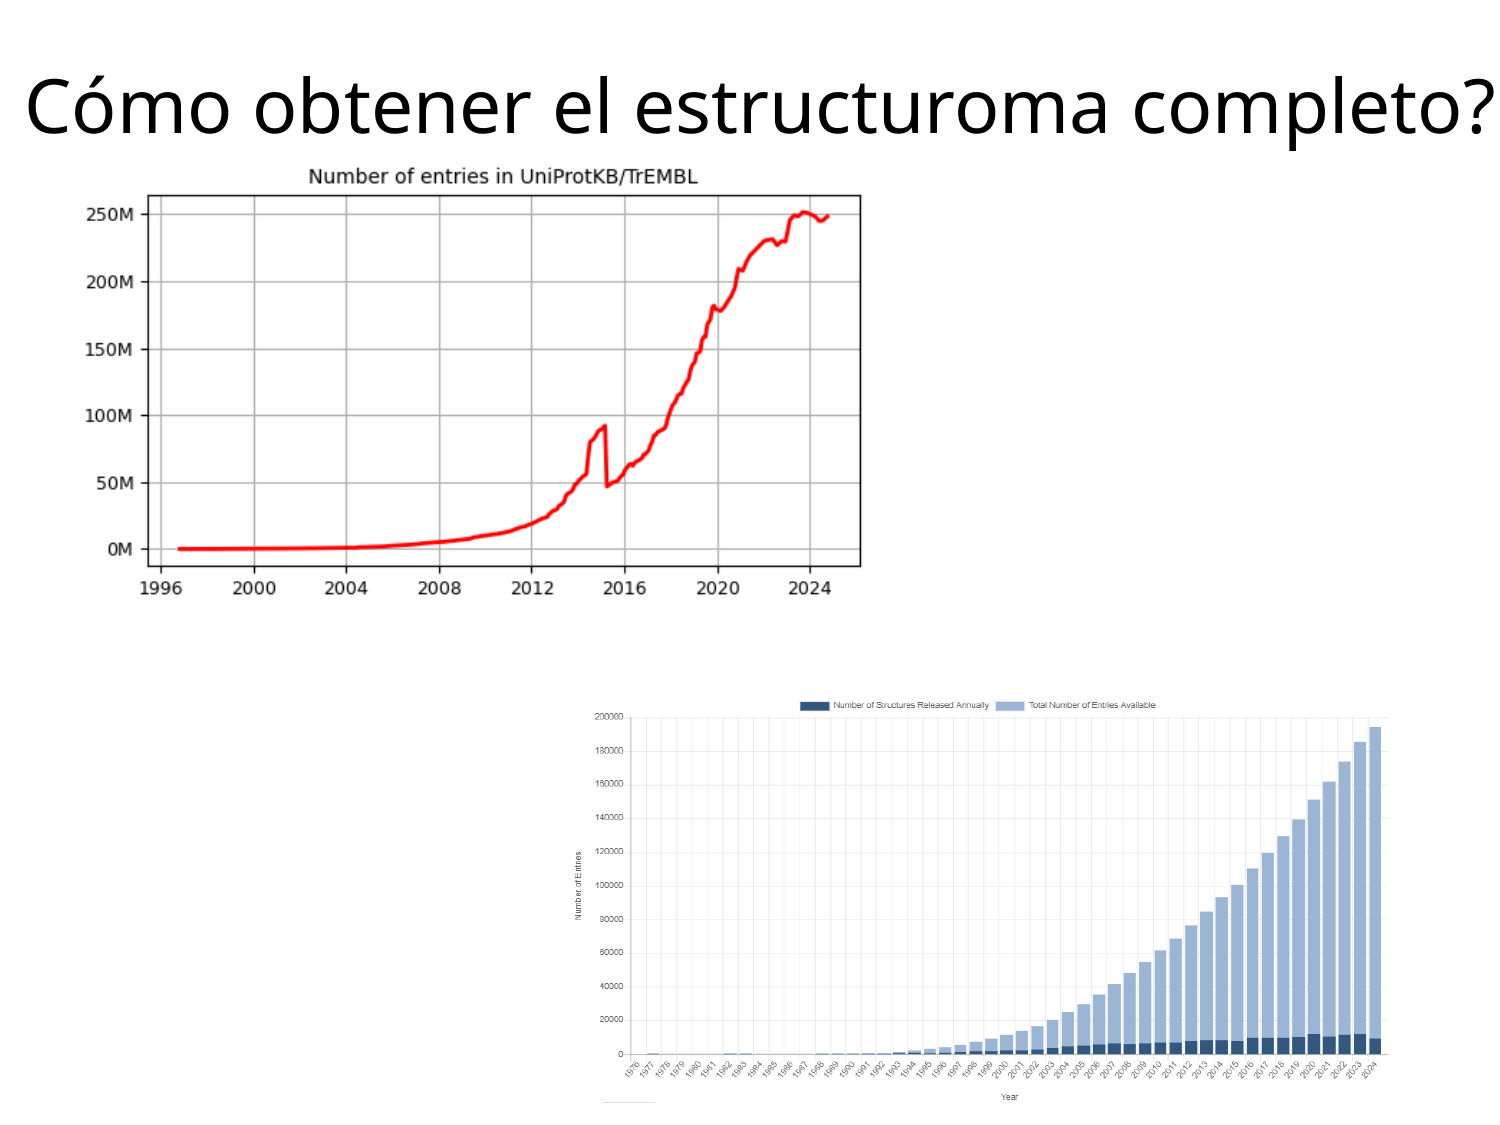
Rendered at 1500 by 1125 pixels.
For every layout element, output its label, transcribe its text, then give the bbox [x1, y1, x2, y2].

picture [551, 695, 1397, 1103]
picture [63, 142, 880, 619]
text_box Cómo obtener el estructuroma completo? [9, 51, 1500, 157]
